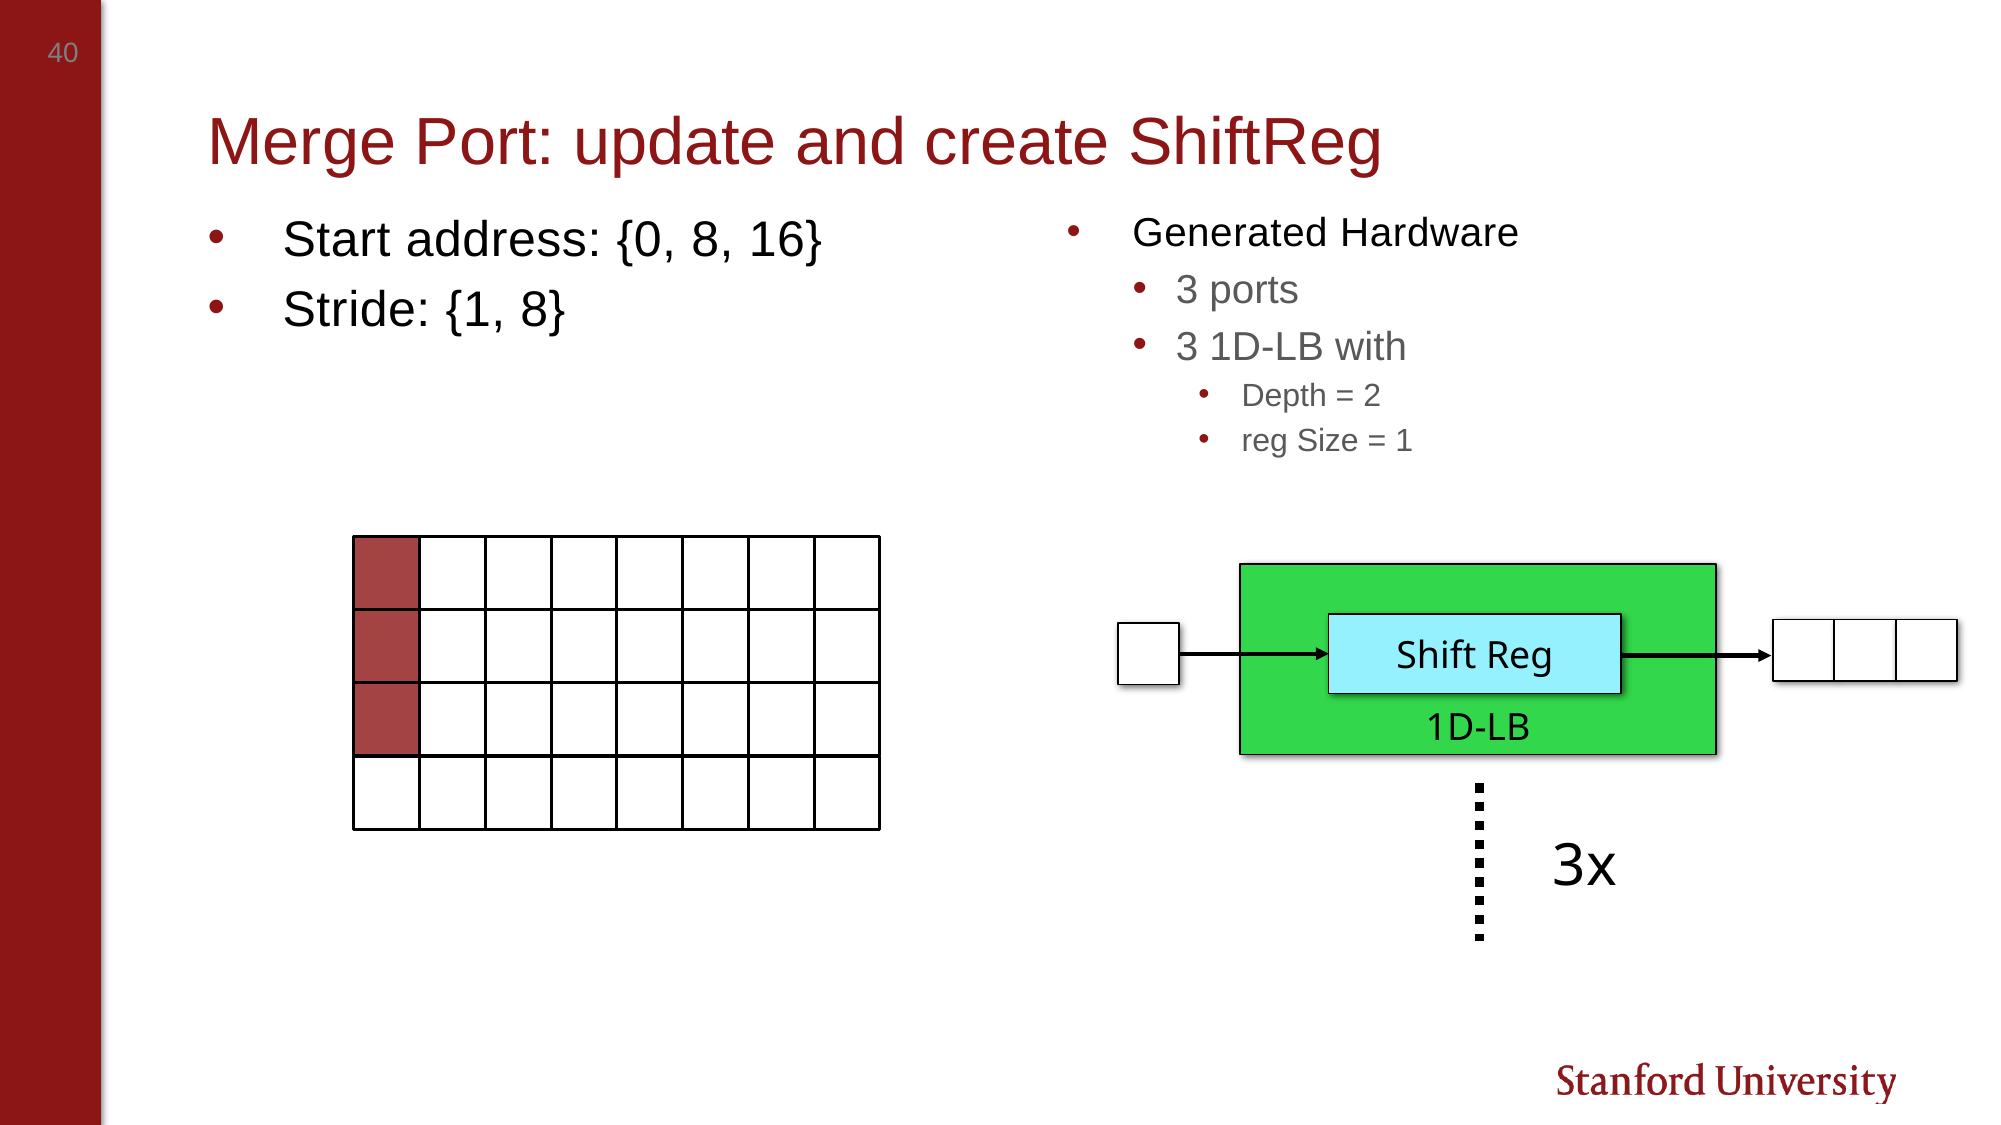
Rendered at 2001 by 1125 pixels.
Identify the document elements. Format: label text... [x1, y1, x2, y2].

text_box 1D-LB [1239, 563, 1717, 652]
text_box 3x [1538, 819, 1705, 904]
text_box 1D-LB [1239, 662, 1717, 755]
text_box [1117, 622, 1180, 685]
text_box [1834, 619, 1894, 682]
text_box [353, 536, 880, 830]
title Merge Port: update and create ShiftReg [207, 78, 1894, 186]
text_box Shift Reg [1328, 613, 1622, 694]
list Generated Hardware 3 ports 3 1D-LB with Depth = 2 reg Size = 1 [1066, 198, 1894, 467]
list Start address: {0, 8, 16} Stride: {1, 8} [207, 198, 1037, 1021]
text_box [1772, 619, 1833, 682]
text_box [1895, 619, 1958, 682]
